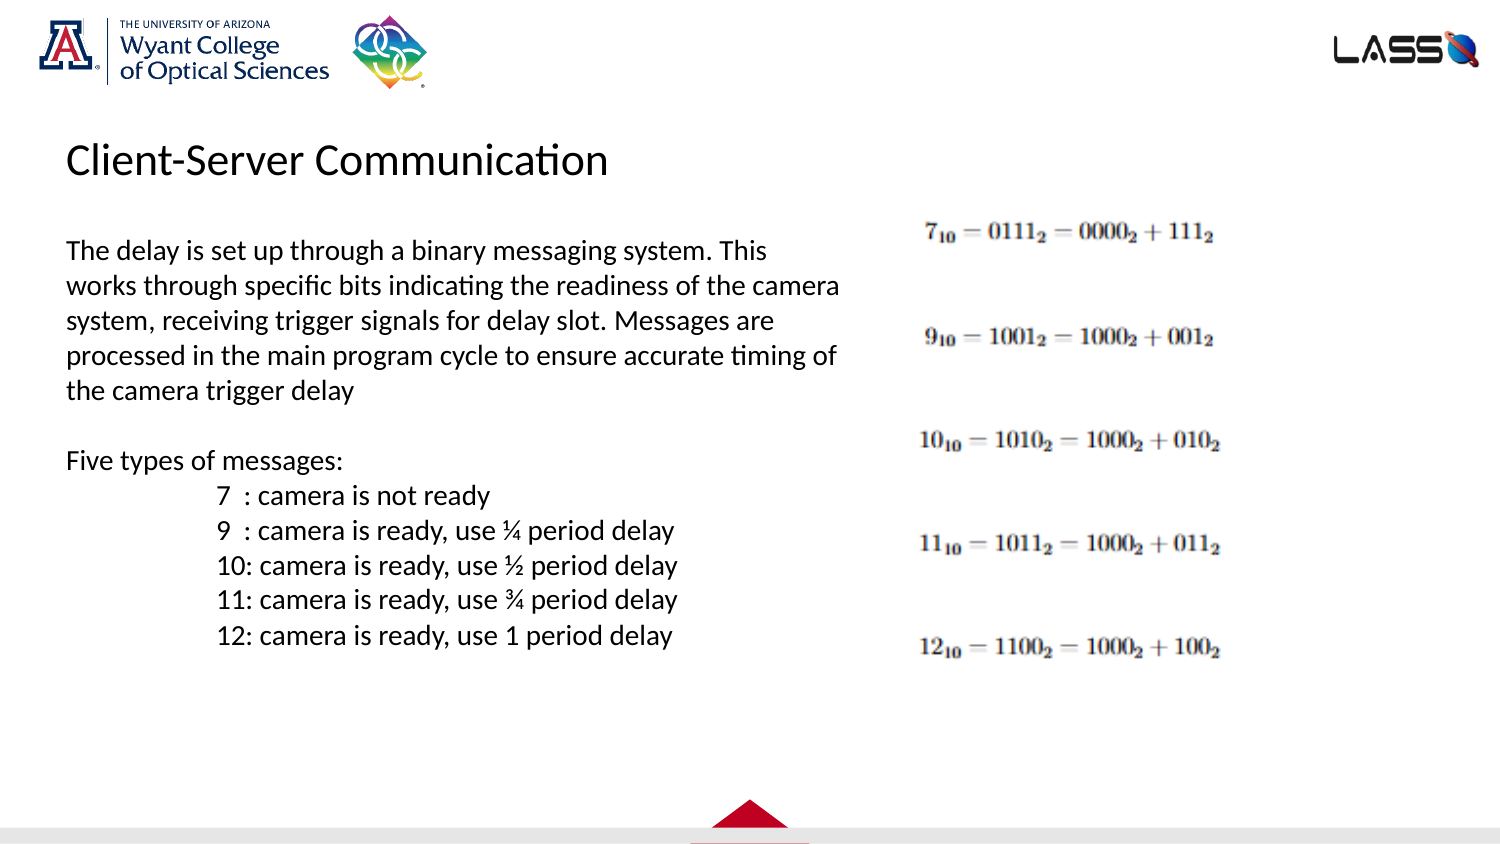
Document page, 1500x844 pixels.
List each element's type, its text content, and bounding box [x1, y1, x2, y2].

title Client-Server Communication [51, 89, 1449, 226]
list The delay is set up through a binary messaging system. This works through specific bits indicating the readiness of the camera system, receiving trigger signals for delay slot. Messages are processed in the main program cycle to ensure accurate timing of the camera trigger delay Five types of messages: 7 : camera is not ready 9 : camera is ready, use ¼ period delay 10: camera is ready, use ½ period delay 11: camera is ready, use ¾ period delay 12: camera is ready, use 1 period delay [51, 200, 858, 752]
picture [37, 18, 329, 85]
picture [1331, 20, 1485, 74]
picture [852, 175, 1332, 681]
picture [352, 15, 427, 89]
